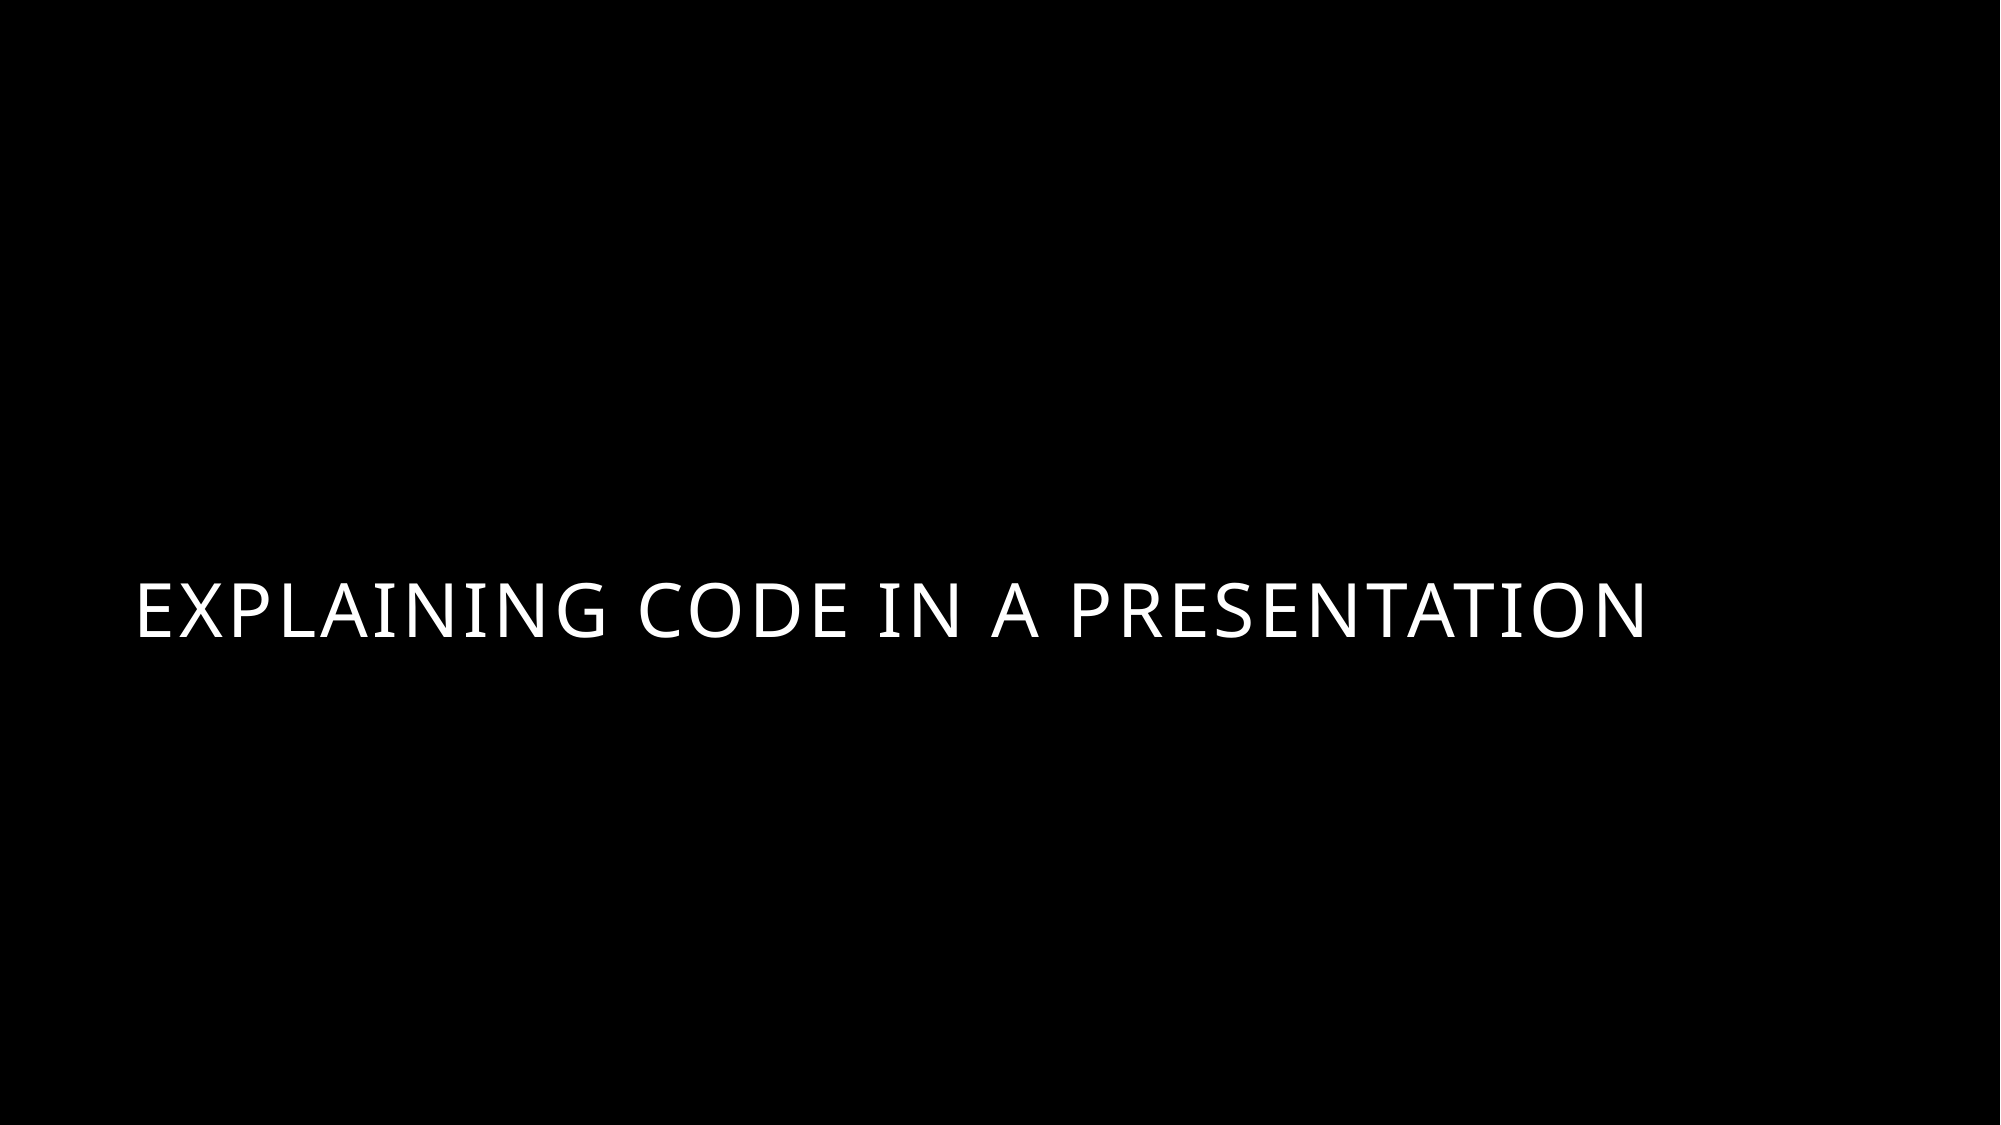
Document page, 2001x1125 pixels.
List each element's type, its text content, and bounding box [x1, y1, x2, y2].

title Explaining code in a presentation [133, 420, 1859, 726]
